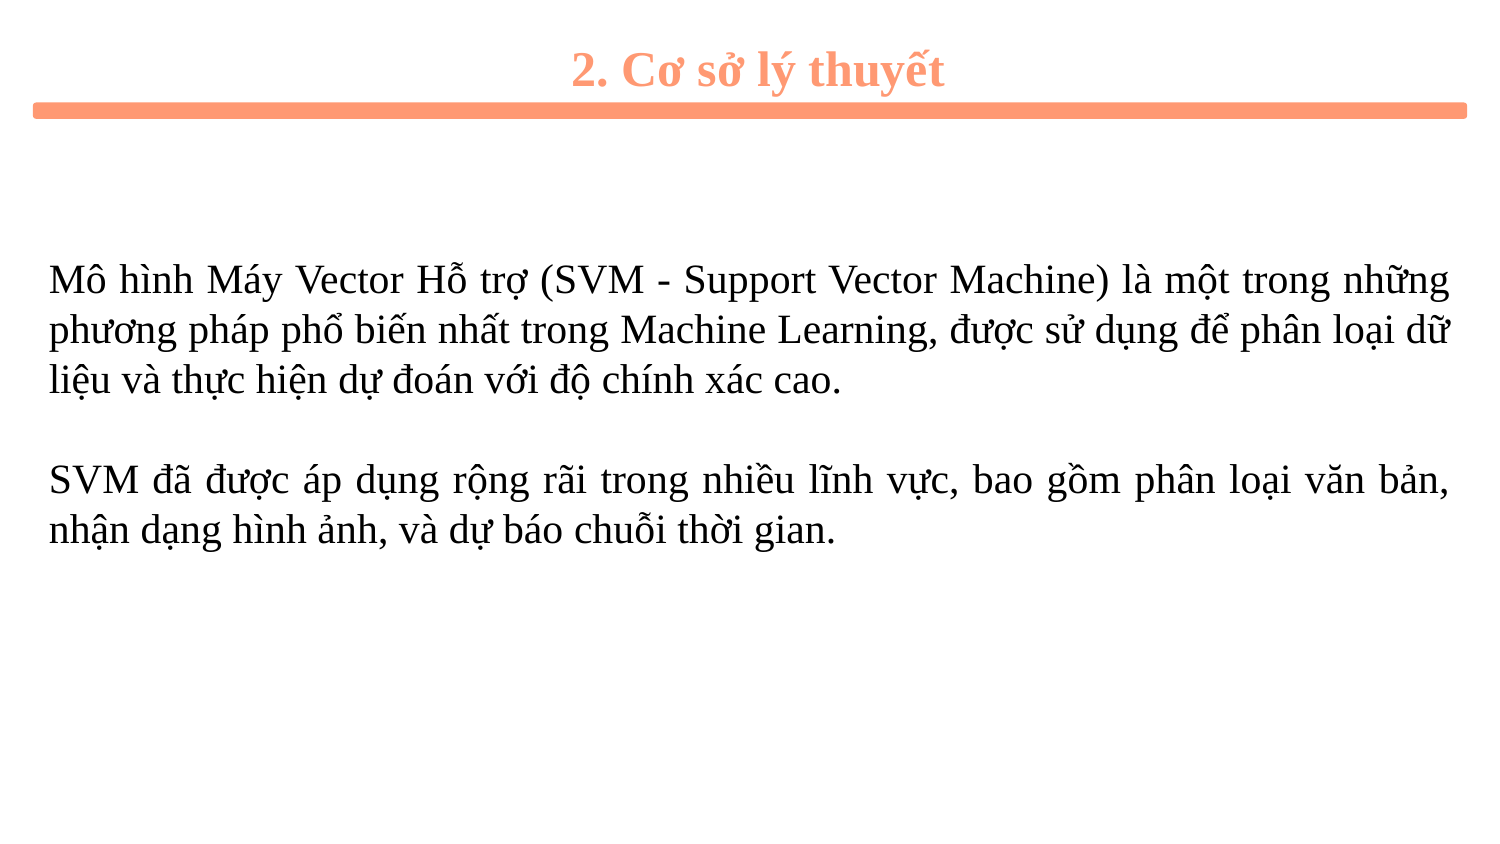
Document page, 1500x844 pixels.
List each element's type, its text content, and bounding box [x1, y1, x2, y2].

text_box [32, 102, 1468, 119]
text_box 2. Cơ sở lý thuyết [413, 29, 1116, 105]
text_box Mô hình Máy Vector Hỗ trợ (SVM - Support Vector Machine) là một trong những phương pháp phổ biến nhất trong Machine Learning, được sử dụng để phân loại dữ liệu và thực hiện dự đoán với độ chính xác cao. SVM đã được áp dụng rộng rãi trong nhiều lĩnh vực, bao gồm phân loại văn bản, nhận dạng hình ảnh, và dự báo chuỗi thời gian. [33, 244, 1466, 600]
